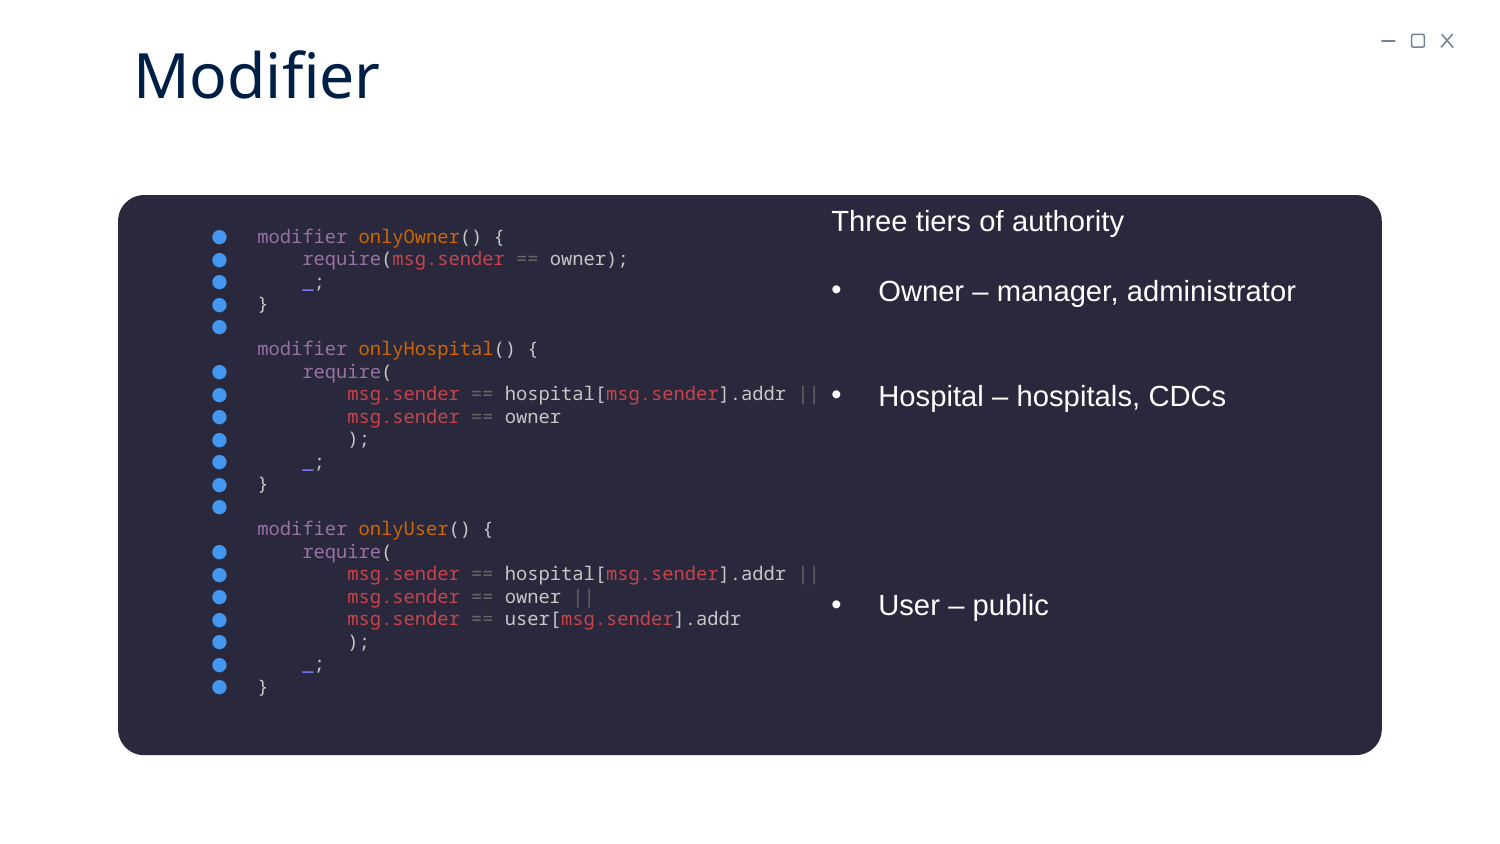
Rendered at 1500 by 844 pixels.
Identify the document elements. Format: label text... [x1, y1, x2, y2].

title Modifier [118, 0, 1382, 156]
text_box Three tiers of authority Owner – manager, administrator Hospital – hospitals, CDCs User – public [816, 194, 1316, 629]
list modifier onlyOwner() { require(msg.sender == owner); _; } modifier onlyHospital() { require( msg.sender == hospital[msg.sender].addr || msg.sender == owner ); _; } modifier onlyUser() { require( msg.sender == hospital[msg.sender].addr || msg.sender == owner || msg.sender == user[msg.sender].addr ); _; } [167, 216, 966, 728]
